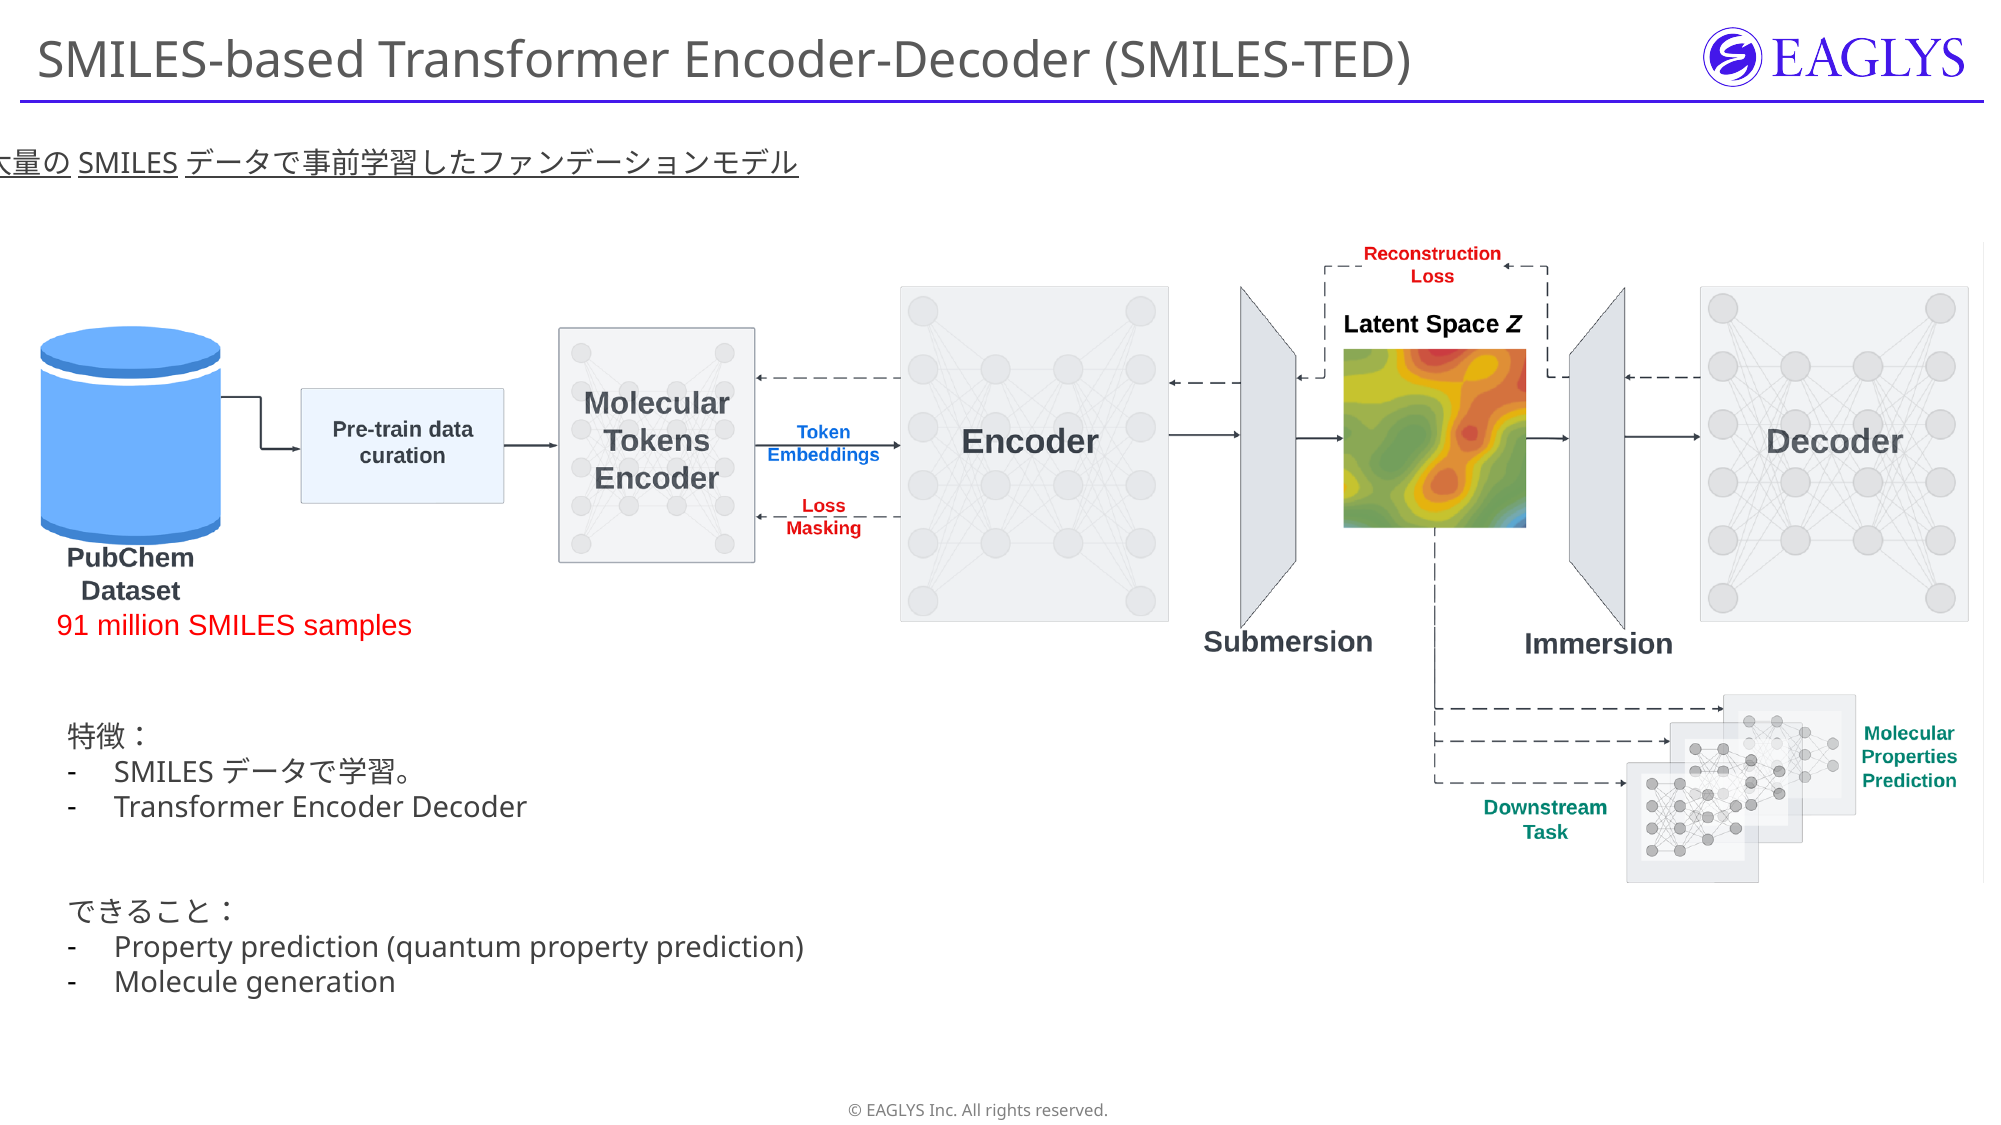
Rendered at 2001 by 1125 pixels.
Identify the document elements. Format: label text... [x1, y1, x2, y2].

text_box 大量のSMILESデータで事前学習したファンデーションモデル [0, 138, 817, 186]
text_box 特徴： SMILESデータで学習。 Transformer Encoder Decoder できること： Property prediction (quantum property prediction) Molecule generation [49, 896, 823, 1040]
picture [1703, 27, 1964, 87]
picture [16, 240, 1984, 885]
title SMILES-based Transformer Encoder-Decoder (SMILES-TED) [22, 16, 1569, 99]
